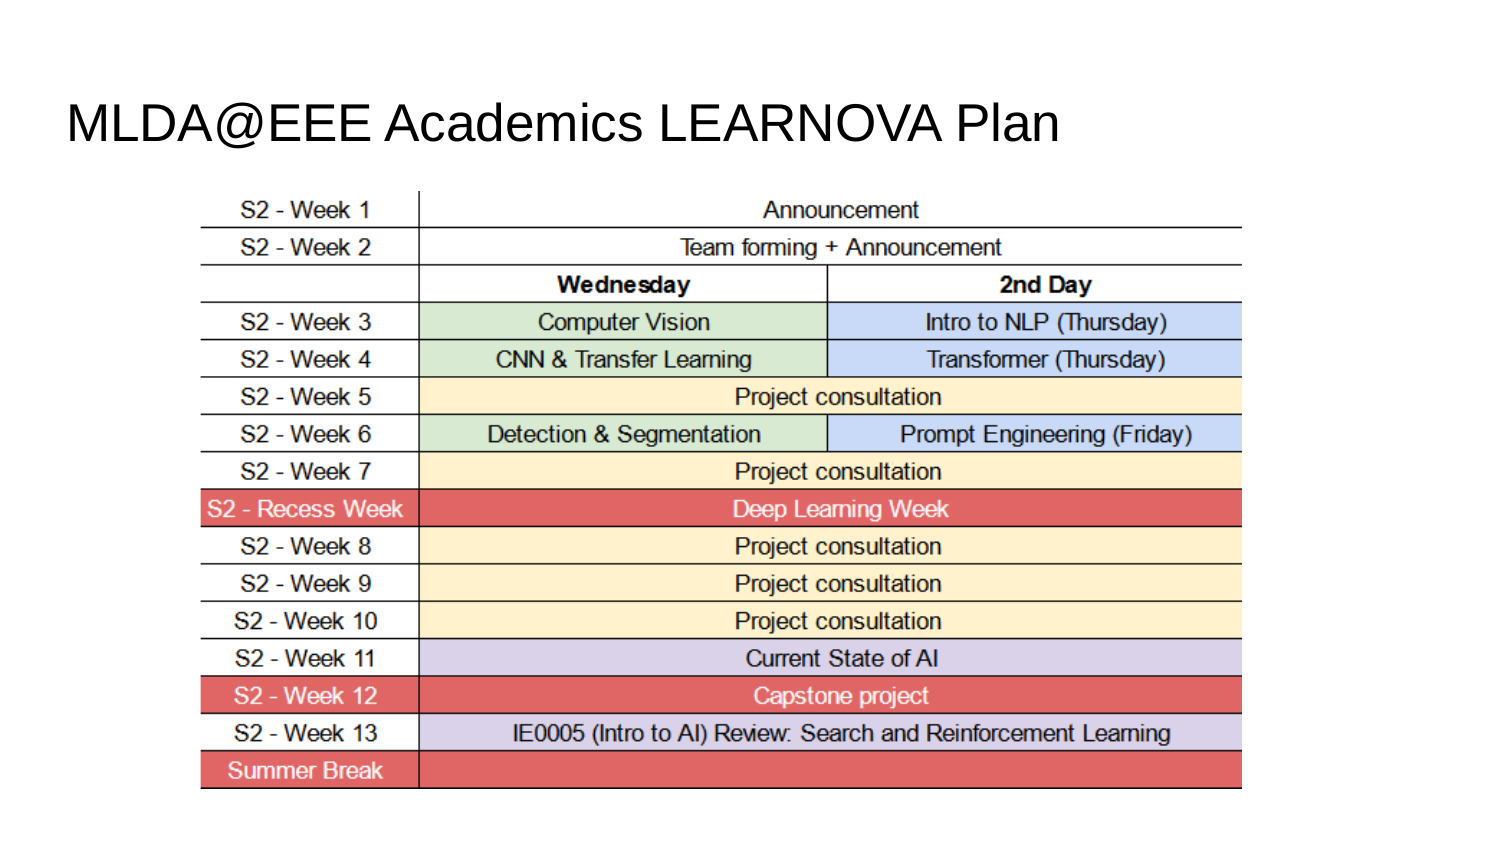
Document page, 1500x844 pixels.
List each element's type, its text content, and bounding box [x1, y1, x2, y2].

title MLDA@EEE Academics LEARNOVA Plan [51, 72, 1449, 167]
picture [200, 190, 1243, 790]
